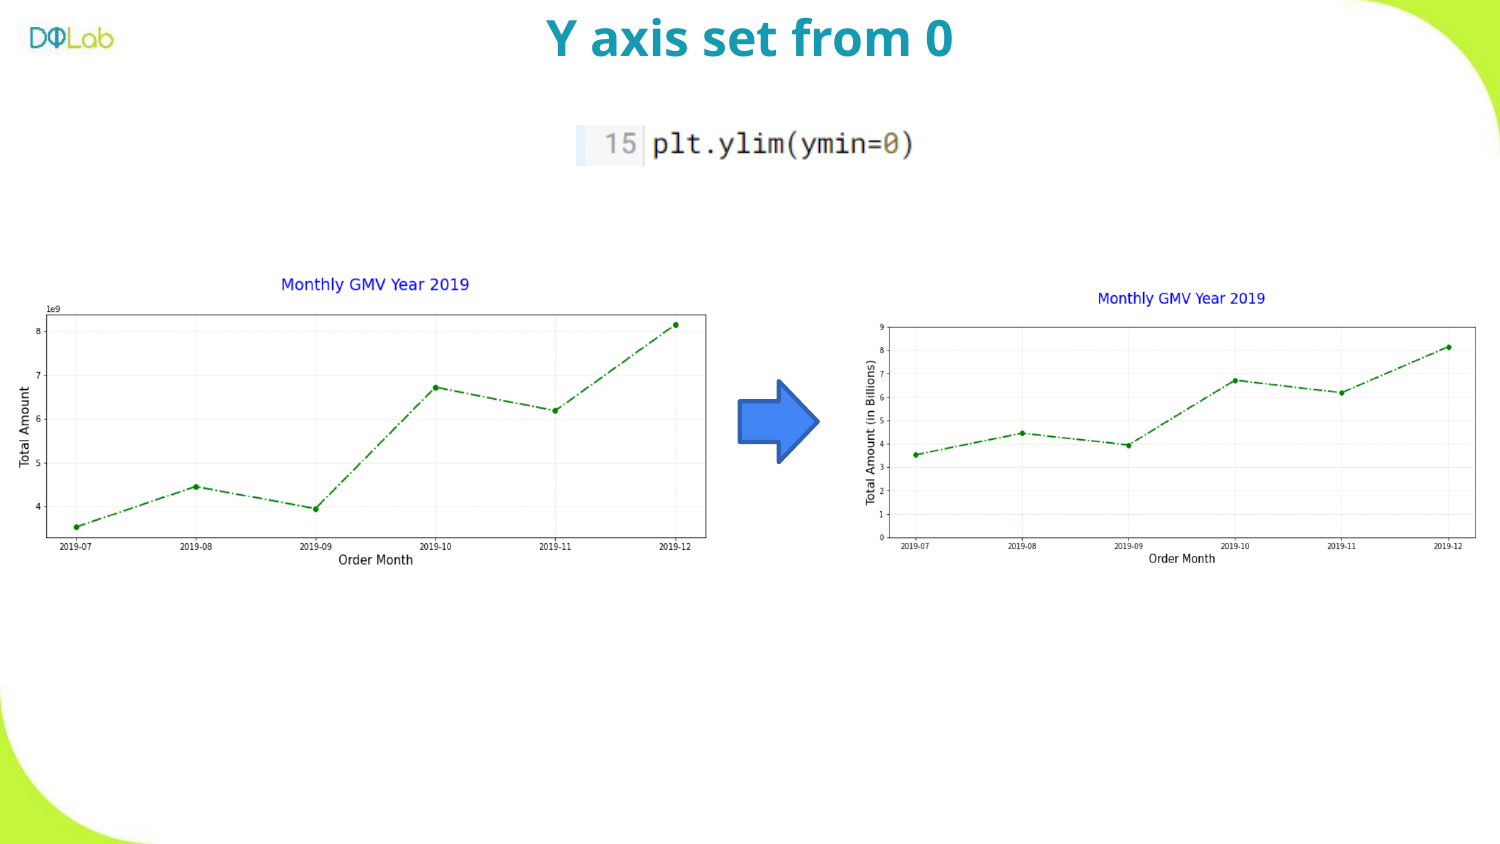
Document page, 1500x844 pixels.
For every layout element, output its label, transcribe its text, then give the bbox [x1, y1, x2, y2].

text_box [739, 381, 818, 463]
picture [0, 0, 1500, 844]
list Y axis set from 0 [338, 0, 1162, 129]
